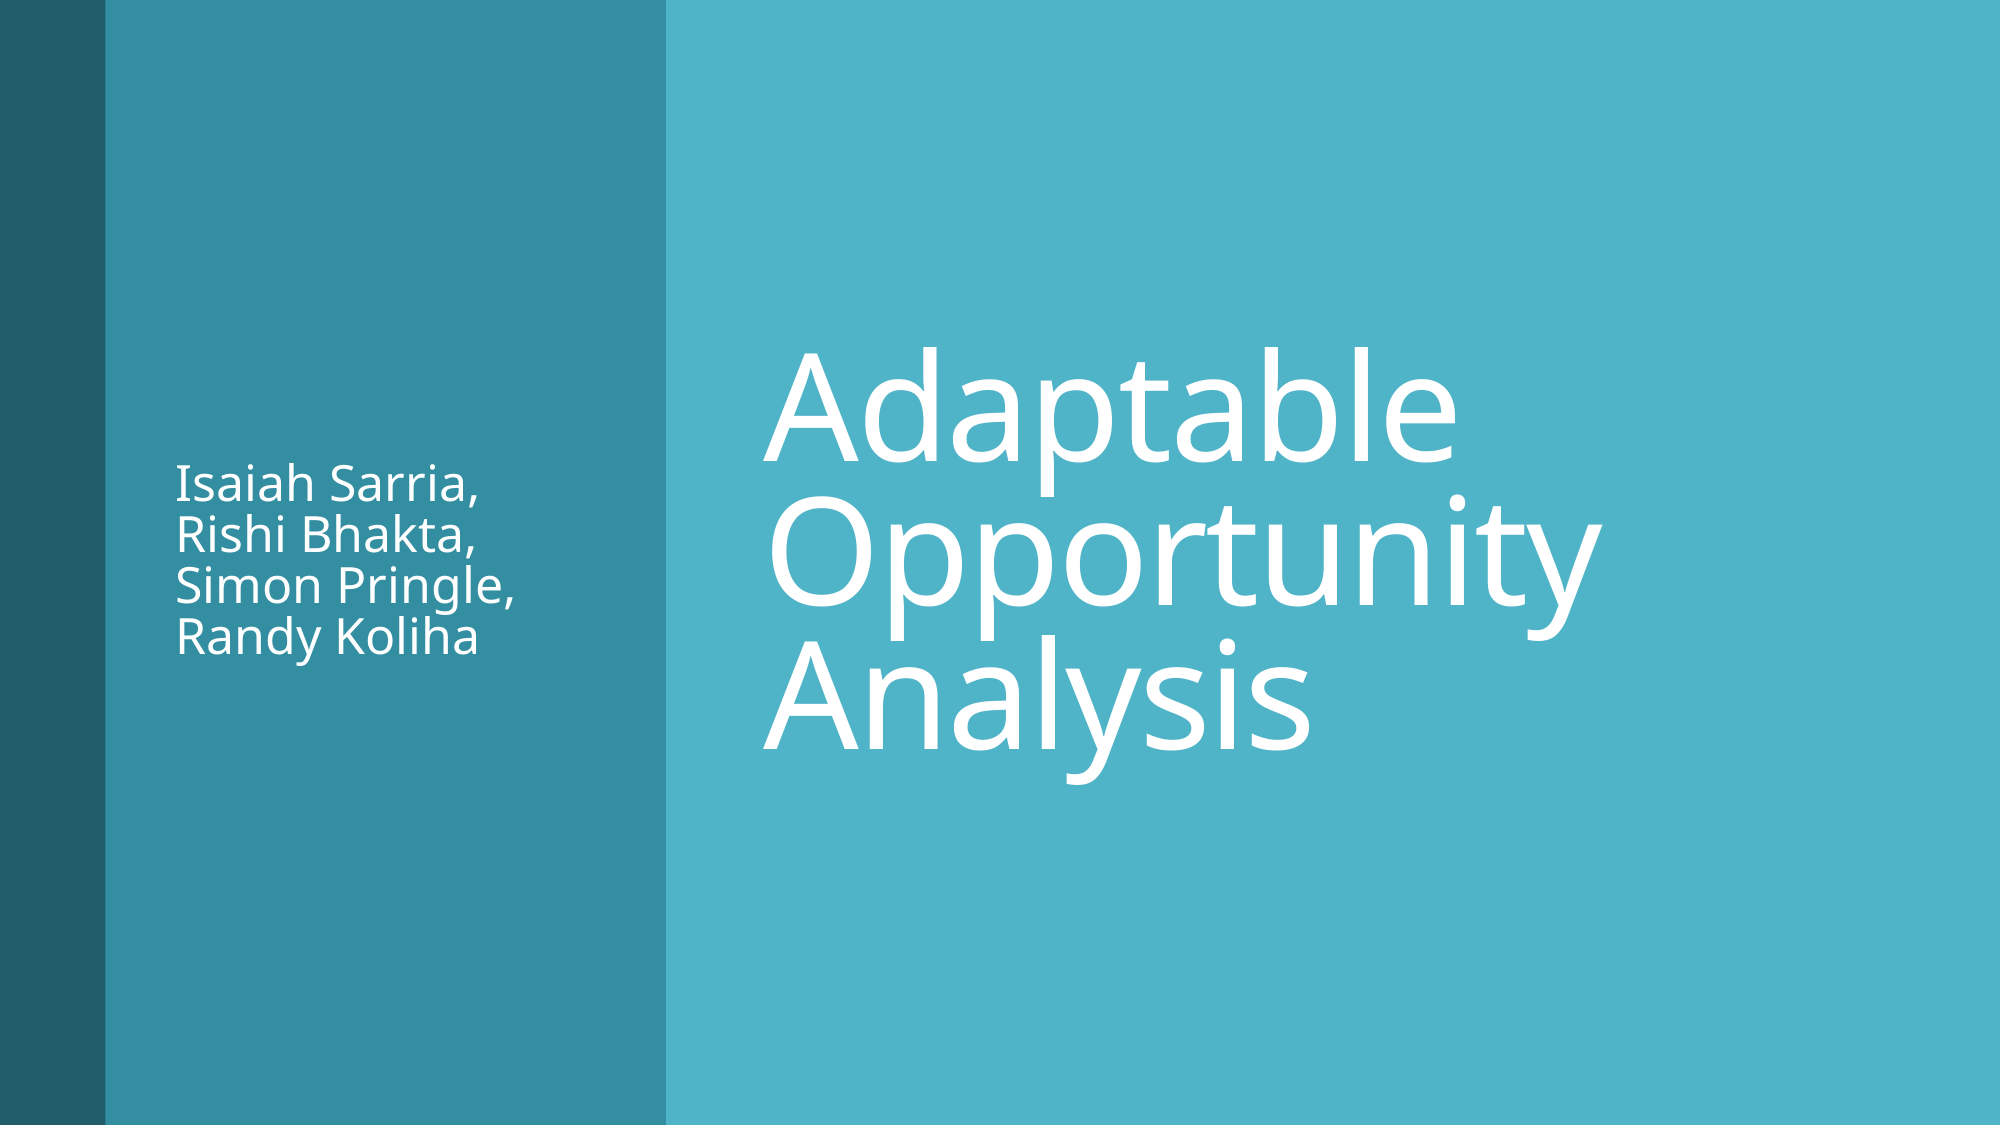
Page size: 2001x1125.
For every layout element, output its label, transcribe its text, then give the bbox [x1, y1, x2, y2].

subtitle Isaiah Sarria, Rishi Bhakta, Simon Pringle, Randy Koliha [160, 175, 613, 950]
text_box [107, 0, 667, 1125]
text_box [667, 0, 2000, 1125]
text_box [0, 0, 107, 1125]
title Adaptable Opportunity Analysis [749, 175, 1706, 950]
